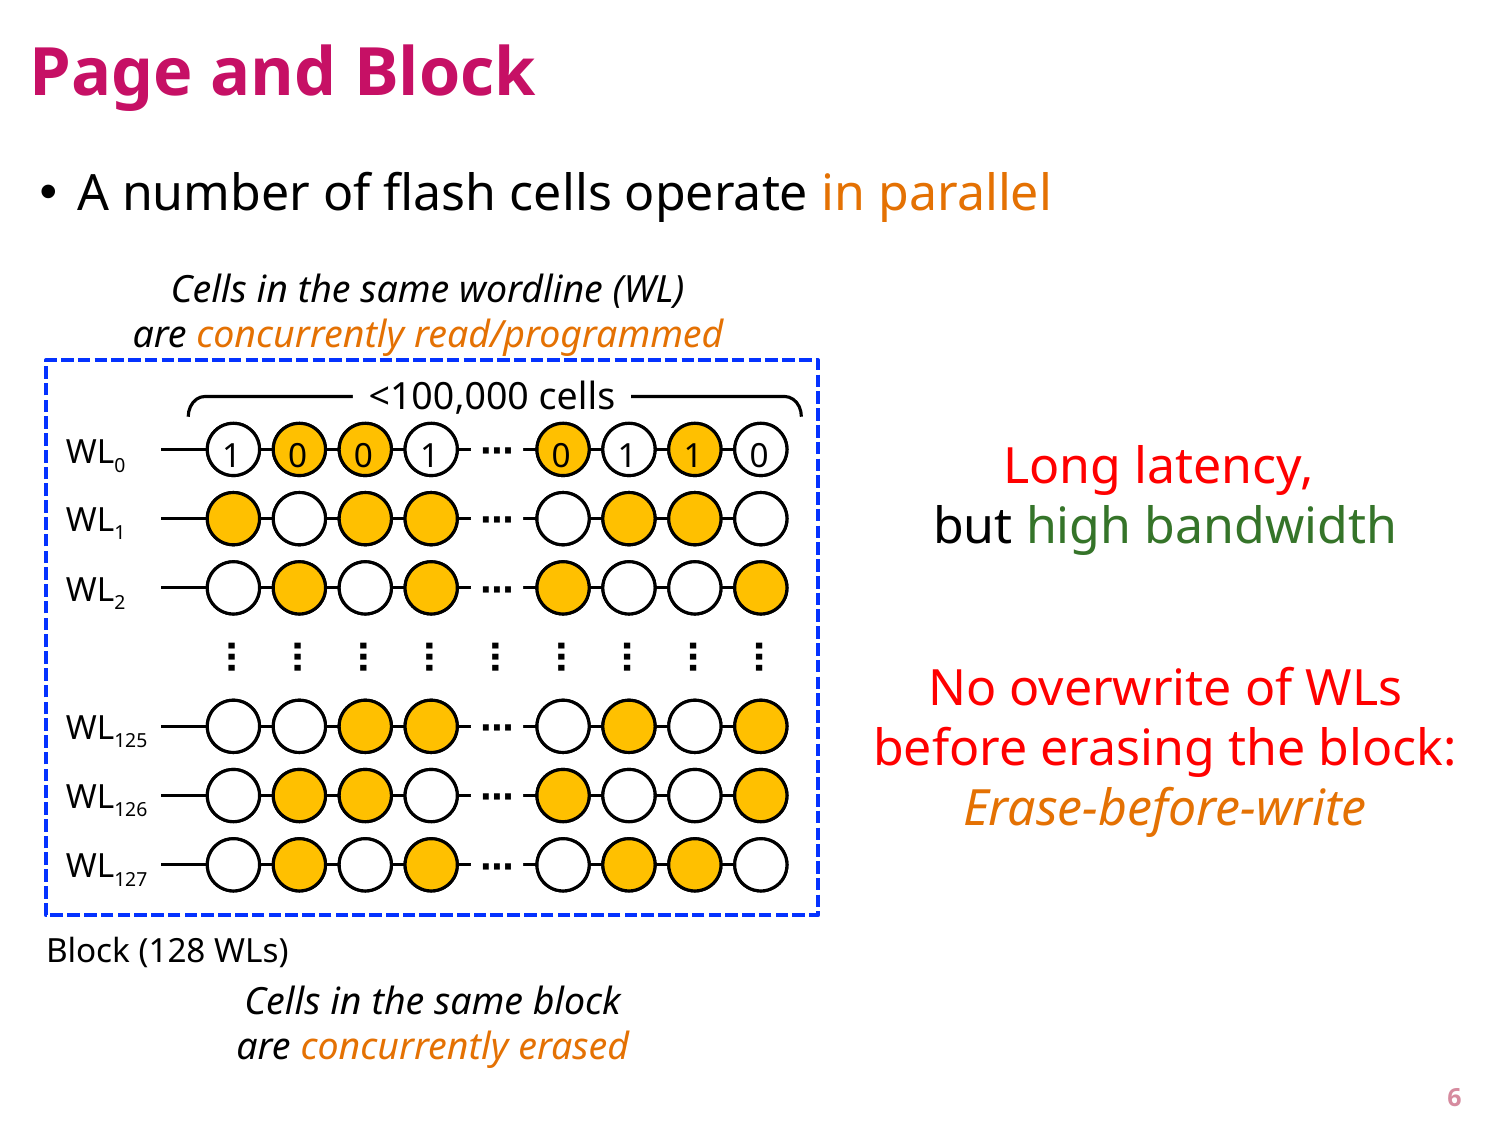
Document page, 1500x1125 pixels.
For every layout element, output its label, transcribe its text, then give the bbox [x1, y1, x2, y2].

text_box [46, 360, 819, 916]
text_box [161, 838, 787, 891]
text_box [207, 630, 787, 684]
text_box Cells in the same wordline (WL) are concurrently read/programmed [84, 265, 781, 356]
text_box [161, 769, 787, 822]
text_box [188, 371, 802, 418]
text_box Block (128 WLs) [46, 929, 330, 970]
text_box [205, 427, 786, 480]
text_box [161, 492, 787, 545]
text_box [161, 700, 787, 753]
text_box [161, 561, 787, 614]
text_box No overwrite of WLs before erasing the block: Erase-before-write [839, 647, 1491, 843]
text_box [161, 423, 787, 476]
slide_number 6 [1140, 1068, 1477, 1125]
list A number of flash cells operate in parallel [24, 159, 1476, 1043]
title Page and Block [0, 1, 1500, 135]
text_box Long latency, but high bandwidth [869, 426, 1462, 561]
text_box Cells in the same block are concurrently erased [84, 977, 781, 1068]
